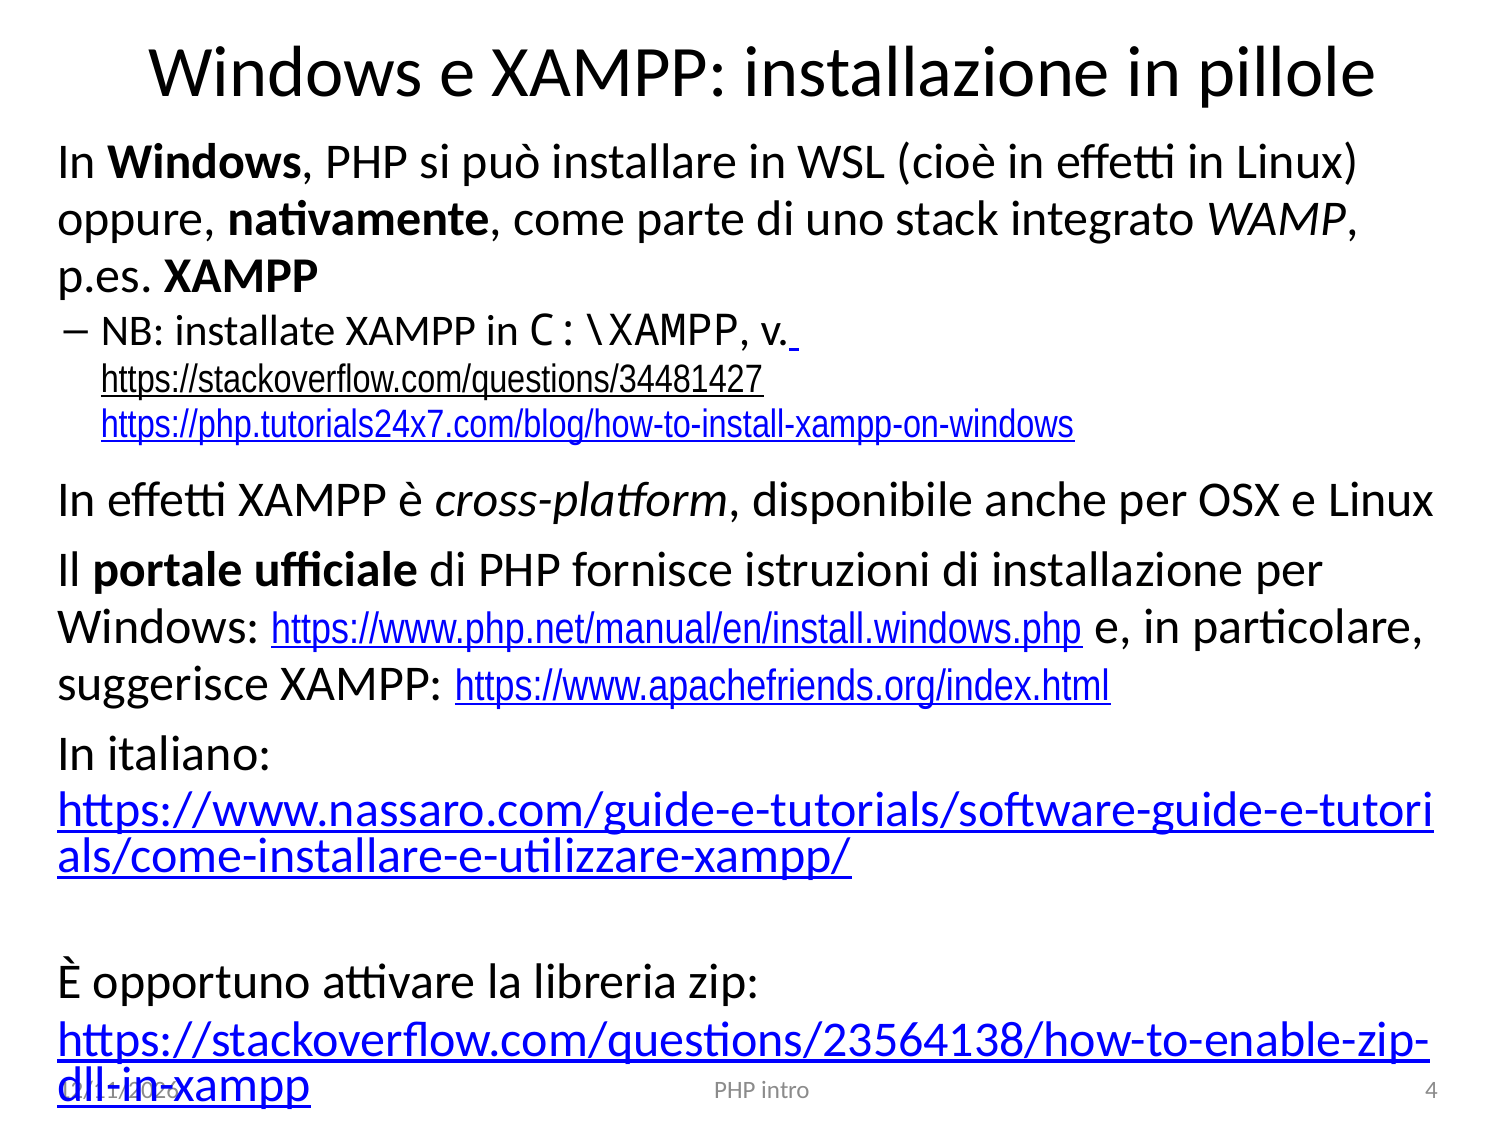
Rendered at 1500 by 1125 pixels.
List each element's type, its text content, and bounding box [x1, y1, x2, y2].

title Windows e XAMPP: installazione in pillole [59, 16, 1467, 120]
text_box In Windows, PHP si può installare in WSL (cioè in effetti in Linux) oppure, nativamente, come parte di uno stack integrato WAMP, p.es. XAMPP NB: installate XAMPP in C:\XAMPP, v. https://stackoverflow.com/questions/34481427 https://php.tutorials24x7.com/blog/how-to-install-xampp-on-windows In effetti XAMPP è cross-platform, disponibile anche per OSX e Linux Il portale ufficiale di PHP fornisce istruzioni di installazione per Windows: https://www.php.net/manual/en/install.windows.php e, in particolare, suggerisce XAMPP: https://www.apachefriends.org/index.html In italiano: https://www.nassaro.com/guide-e-tutorials/software-guide-e-tutorials/come-installare-e-utilizzare-xampp/ È opportuno attivare la libreria zip: https://stackoverflow.com/questions/23564138/how-to-enable-zip-dll-in-xampp [41, 125, 1458, 864]
footer PHP intro [524, 1058, 1000, 1119]
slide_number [42, 1058, 393, 1119]
slide_number 4 [1103, 1058, 1453, 1119]
